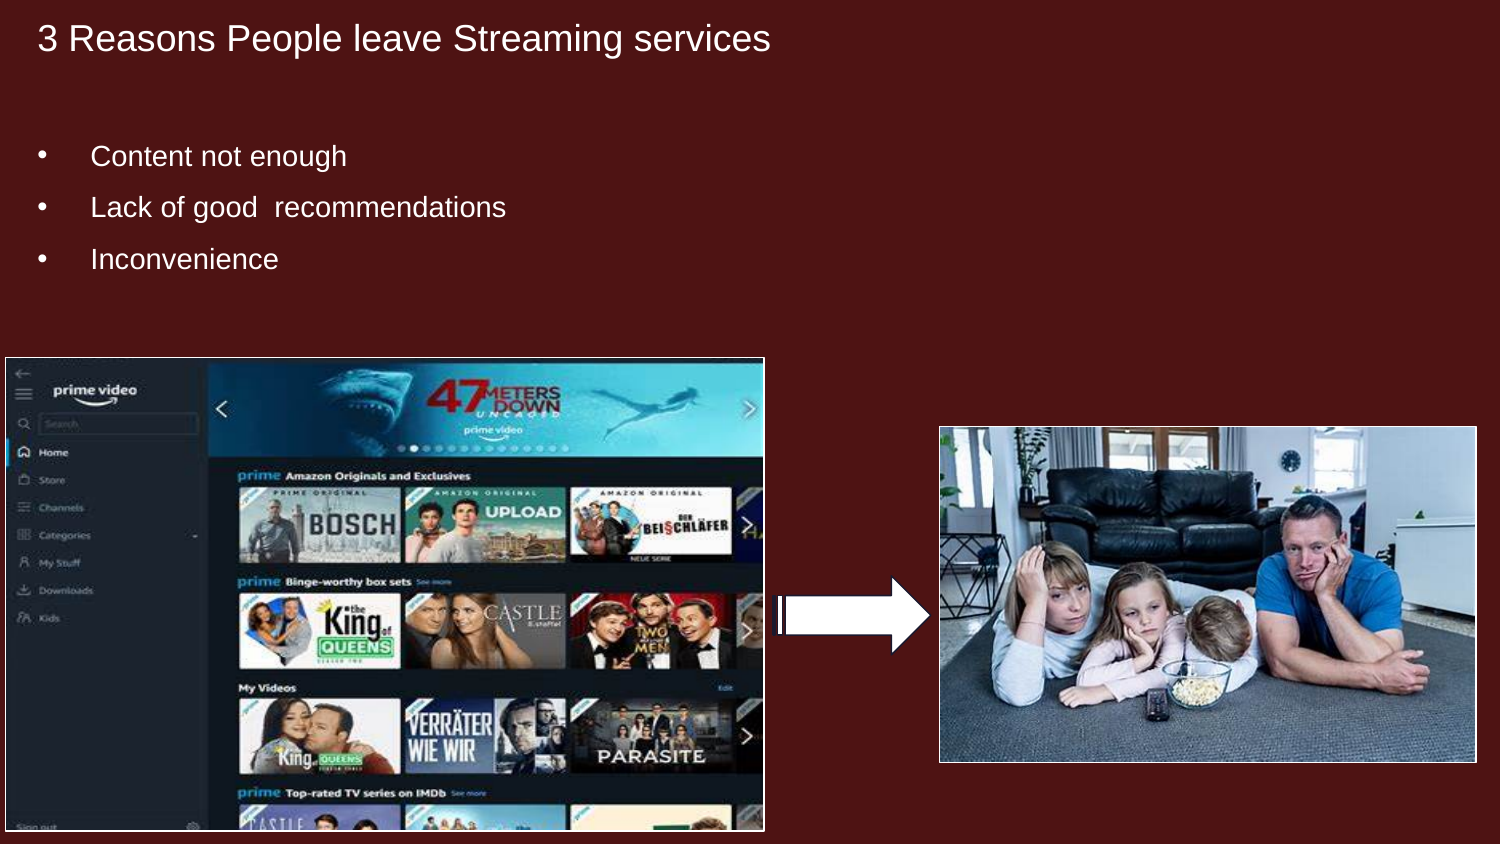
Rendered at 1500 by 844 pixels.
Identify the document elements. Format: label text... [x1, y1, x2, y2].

picture [940, 426, 1476, 762]
picture [5, 358, 764, 831]
text_box [777, 595, 783, 636]
text_box 3 Reasons People leave Streaming services Content not enough Lack of good recommendations Inconvenience [15, 13, 1493, 319]
text_box [785, 575, 931, 655]
text_box [772, 595, 776, 636]
